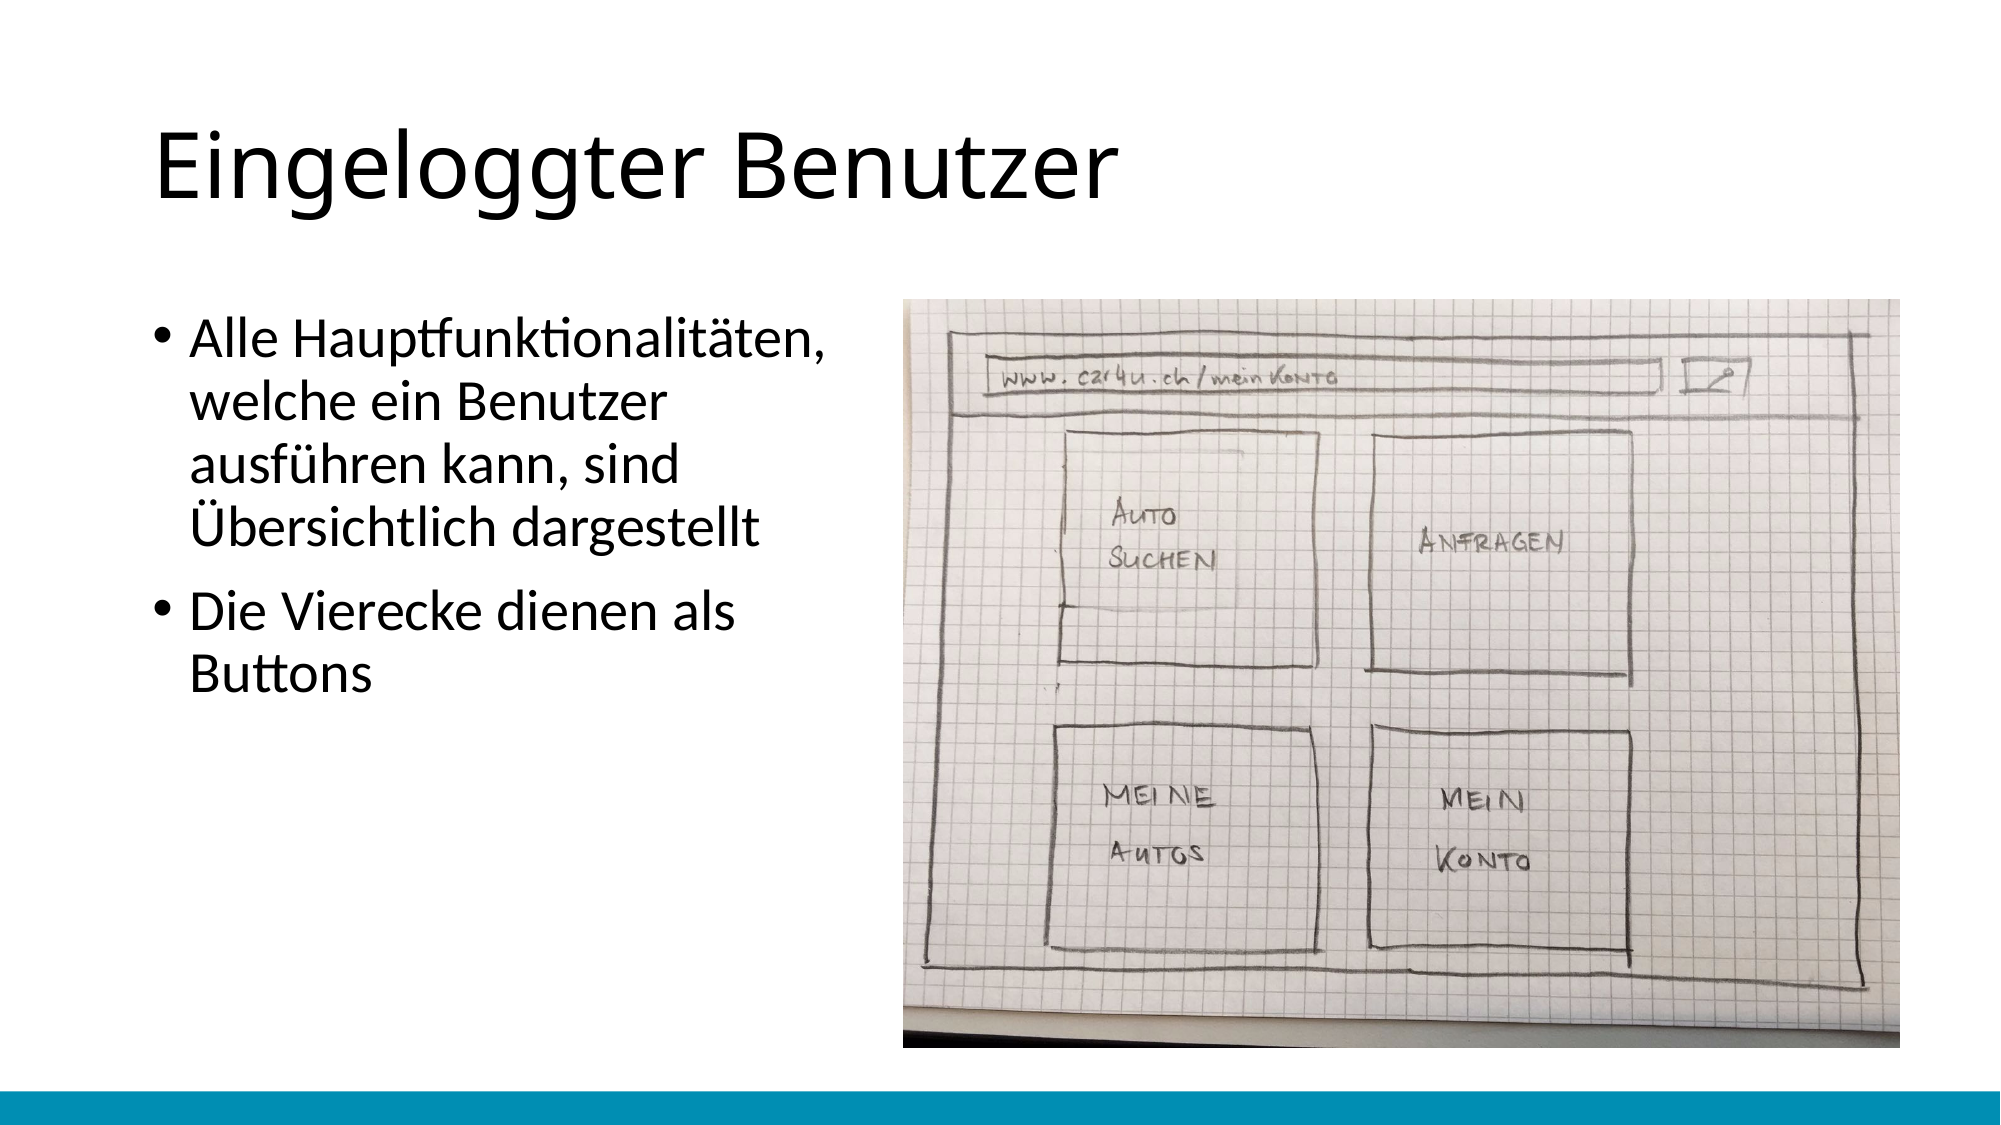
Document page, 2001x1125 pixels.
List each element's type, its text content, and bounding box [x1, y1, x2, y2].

picture [903, 299, 1900, 1048]
title Eingeloggter Benutzer [137, 59, 1863, 278]
text_box [0, 1090, 2000, 1125]
list Alle Hauptfunktionalitäten, welche ein Benutzer ausführen kann, sind Übersichtlich dargestellt Die Vierecke dienen als Buttons [137, 299, 851, 1014]
